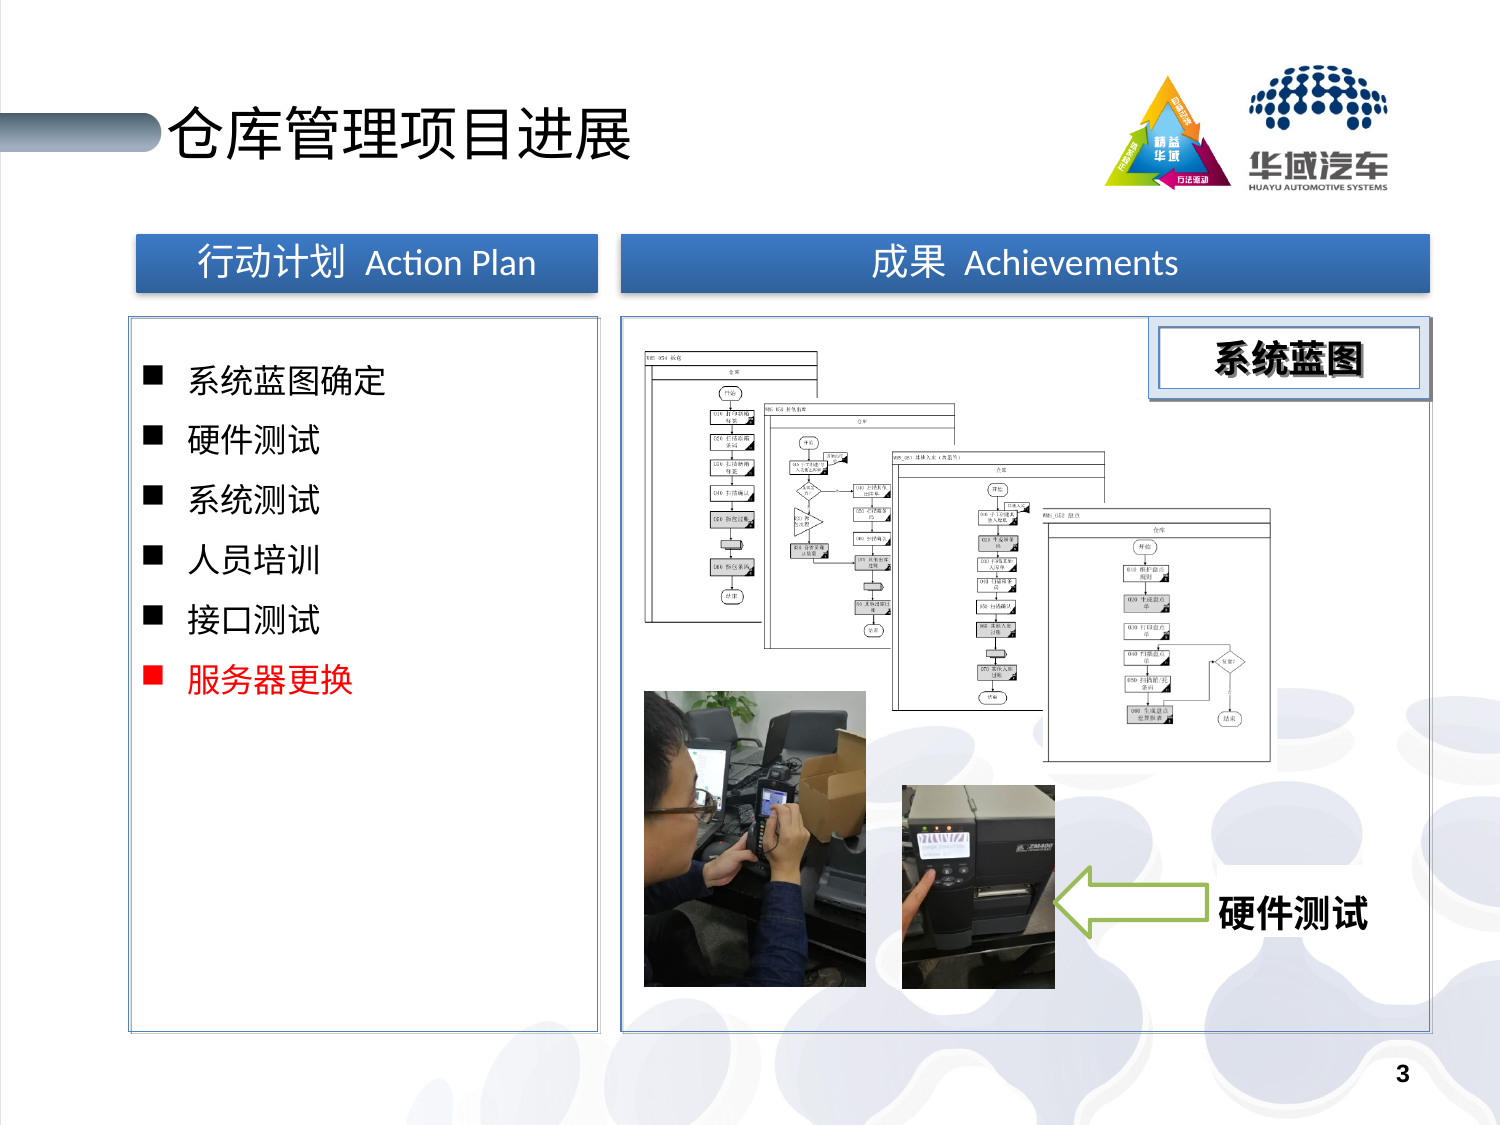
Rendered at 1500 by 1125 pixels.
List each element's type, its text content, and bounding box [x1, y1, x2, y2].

picture [0, 0, 1500, 1125]
text_box 成果 Achievements [621, 234, 1430, 293]
slide_number 3 [1074, 1042, 1425, 1103]
text_box [128, 316, 598, 1032]
title 仓库管理项目进展 [152, 89, 1473, 161]
text_box 系统蓝图 [1148, 316, 1430, 399]
text_box [1059, 865, 1210, 940]
text_box [621, 316, 1430, 1032]
text_box 系统蓝图确定 硬件测试 系统测试 人员培训 接口测试 服务器更换 [138, 338, 576, 701]
text_box 硬件测试 [1217, 865, 1408, 937]
text_box 行动计划 Action Plan [136, 234, 598, 293]
